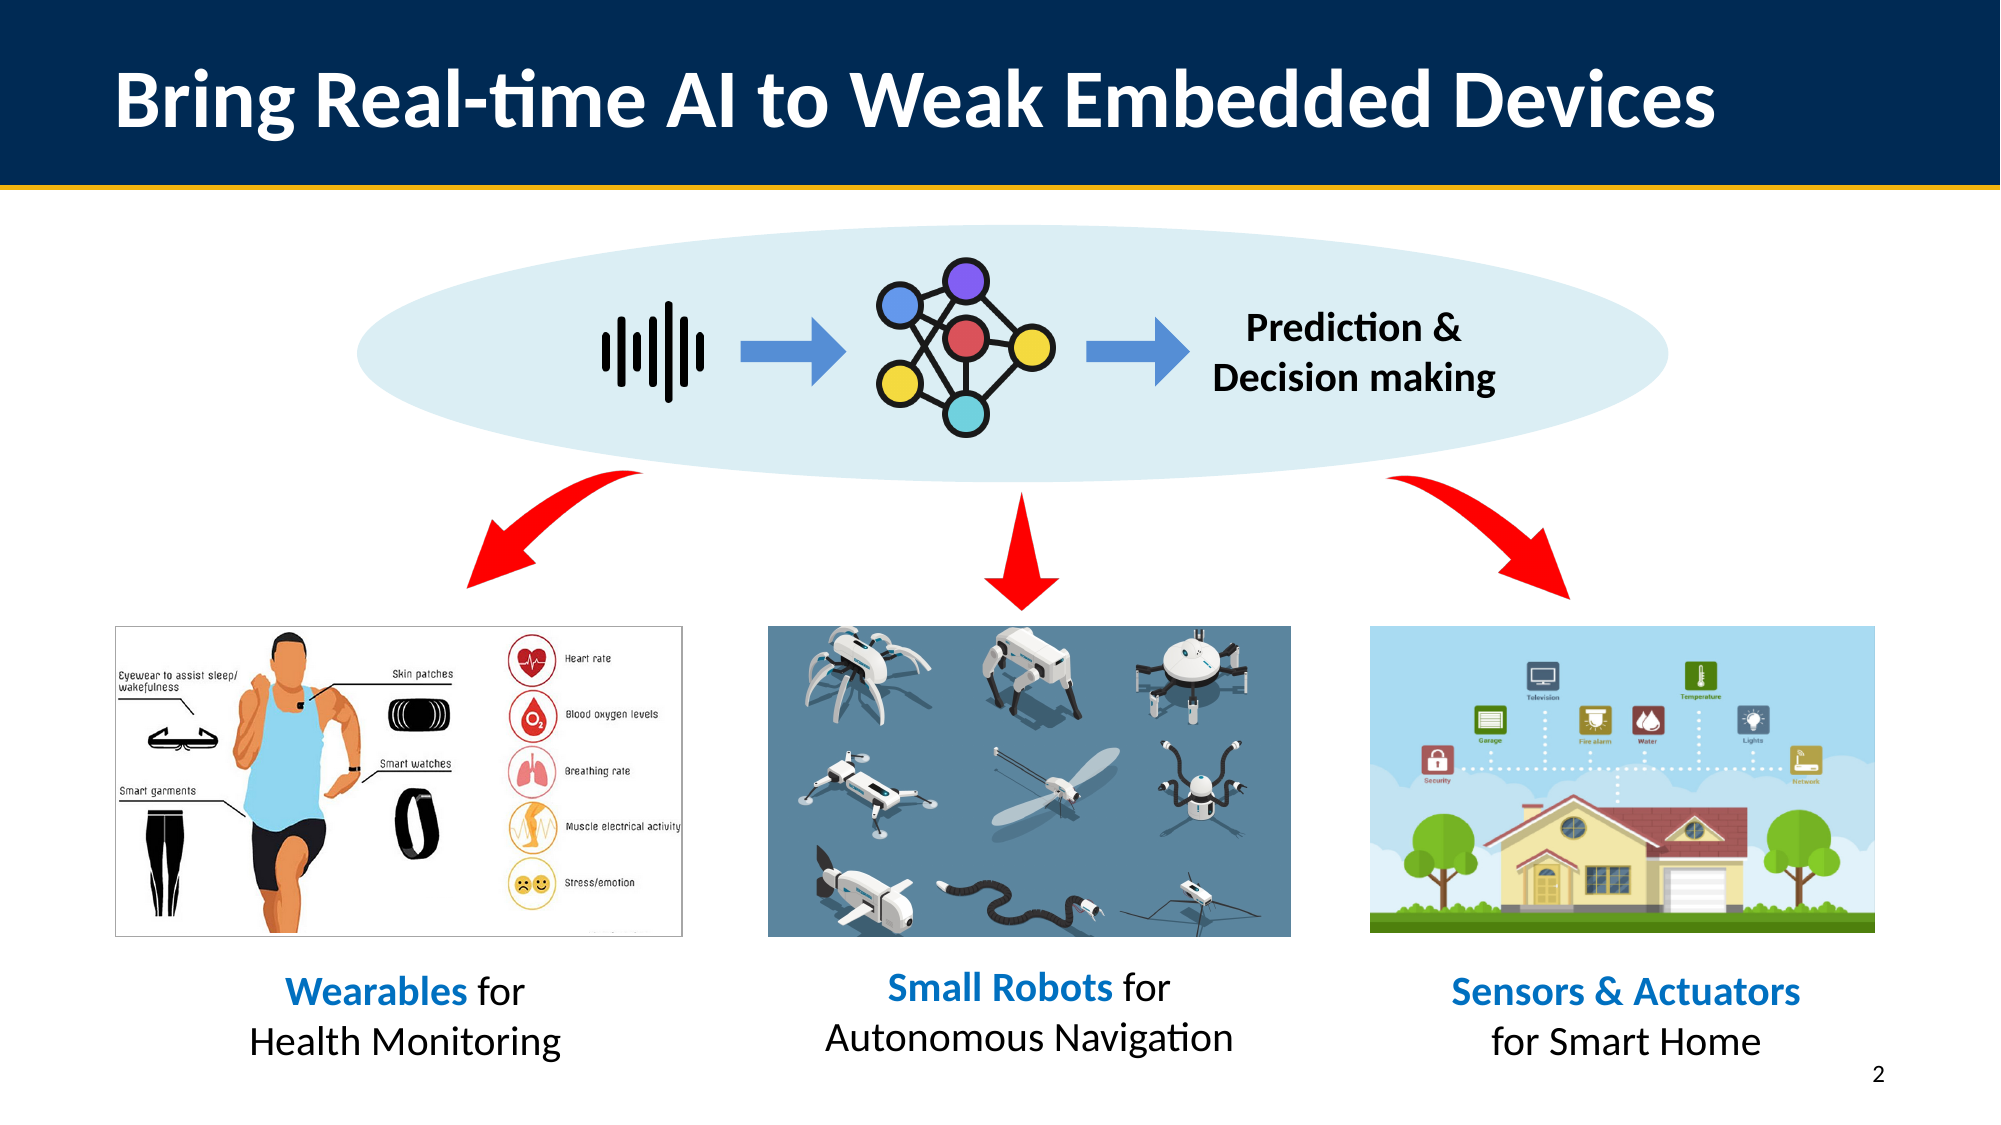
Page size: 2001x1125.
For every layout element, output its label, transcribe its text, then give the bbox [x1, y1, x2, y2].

text_box Wearables for Health Monitoring [223, 956, 588, 1072]
text_box Sensors & Actuators for Smart Home [1426, 956, 1827, 1072]
slide_number 2 [1433, 1042, 1900, 1103]
text_box [1086, 316, 1160, 387]
title Bring Real-time AI to Weak Embedded Devices [99, 0, 1900, 188]
text_box [740, 316, 847, 387]
picture [768, 475, 1291, 937]
picture [413, 273, 731, 626]
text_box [115, 626, 683, 937]
picture [870, 251, 1063, 444]
text_box Prediction & Decision making [1160, 292, 1549, 408]
picture [1339, 381, 1875, 933]
text_box Small Robots for Autonomous Navigation [799, 952, 1260, 1067]
text_box [356, 224, 1669, 482]
